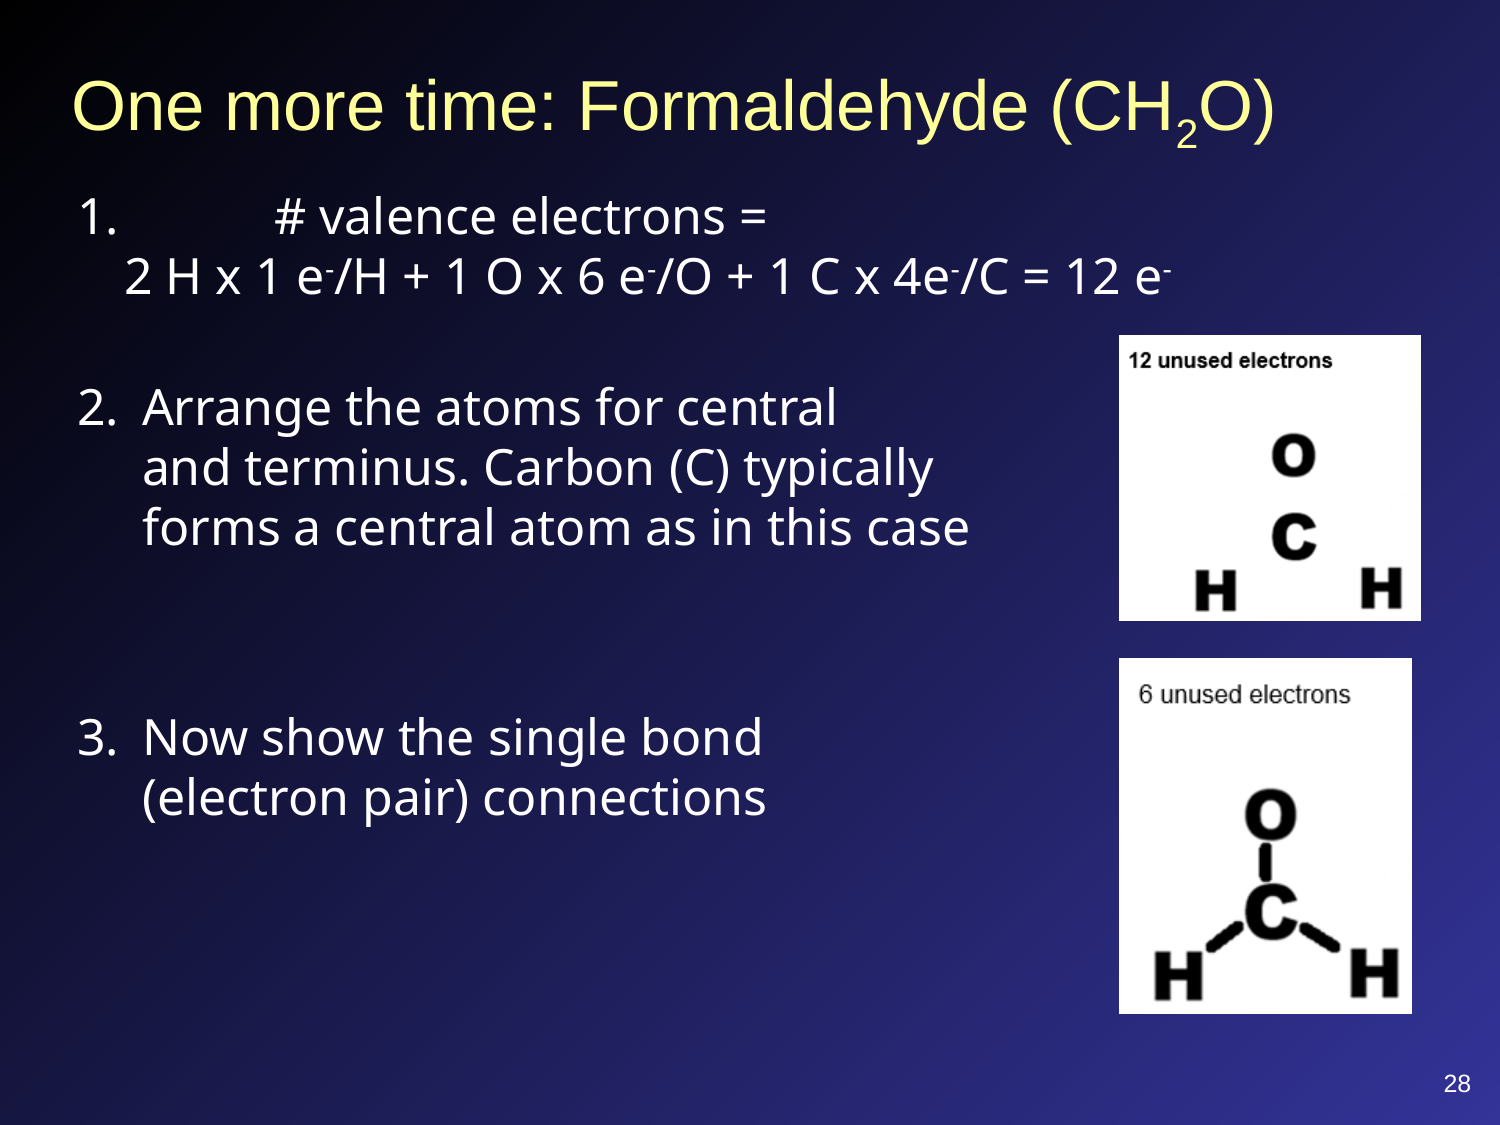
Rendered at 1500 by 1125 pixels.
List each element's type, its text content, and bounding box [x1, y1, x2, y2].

list # valence electrons = 2 H x 1 e-/H + 1 O x 6 e-/O + 1 C x 4e-/C = 12 e- Arrange the atoms for central and terminus. Carbon (C) typically forms a central atom as in this case Now show the single bond (electron pair) connections [61, 177, 1439, 1053]
picture [1119, 335, 1421, 621]
slide_number 28 [1148, 1052, 1487, 1112]
picture [1119, 658, 1412, 1014]
title One more time: Formaldehyde (CH2O) [56, 57, 1439, 159]
